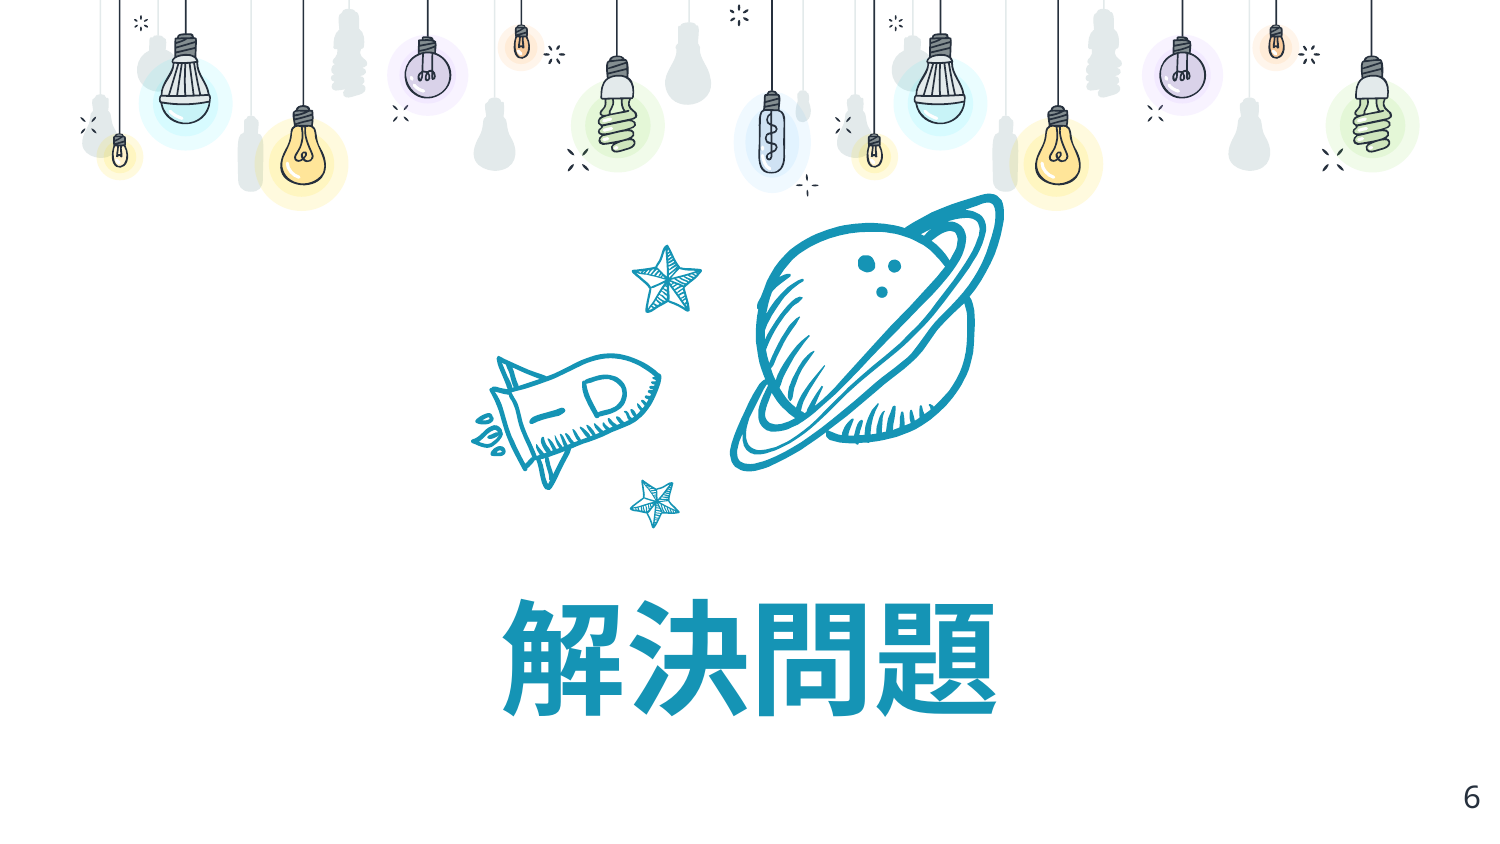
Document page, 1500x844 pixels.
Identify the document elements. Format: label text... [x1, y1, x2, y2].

text_box [489, 353, 662, 490]
slide_number 6 [1426, 766, 1482, 832]
text_box [471, 425, 506, 457]
text_box [475, 413, 494, 425]
text_box [629, 479, 680, 529]
text_box [729, 193, 1004, 472]
title 解決問題 [367, 603, 1133, 733]
text_box [631, 244, 702, 313]
